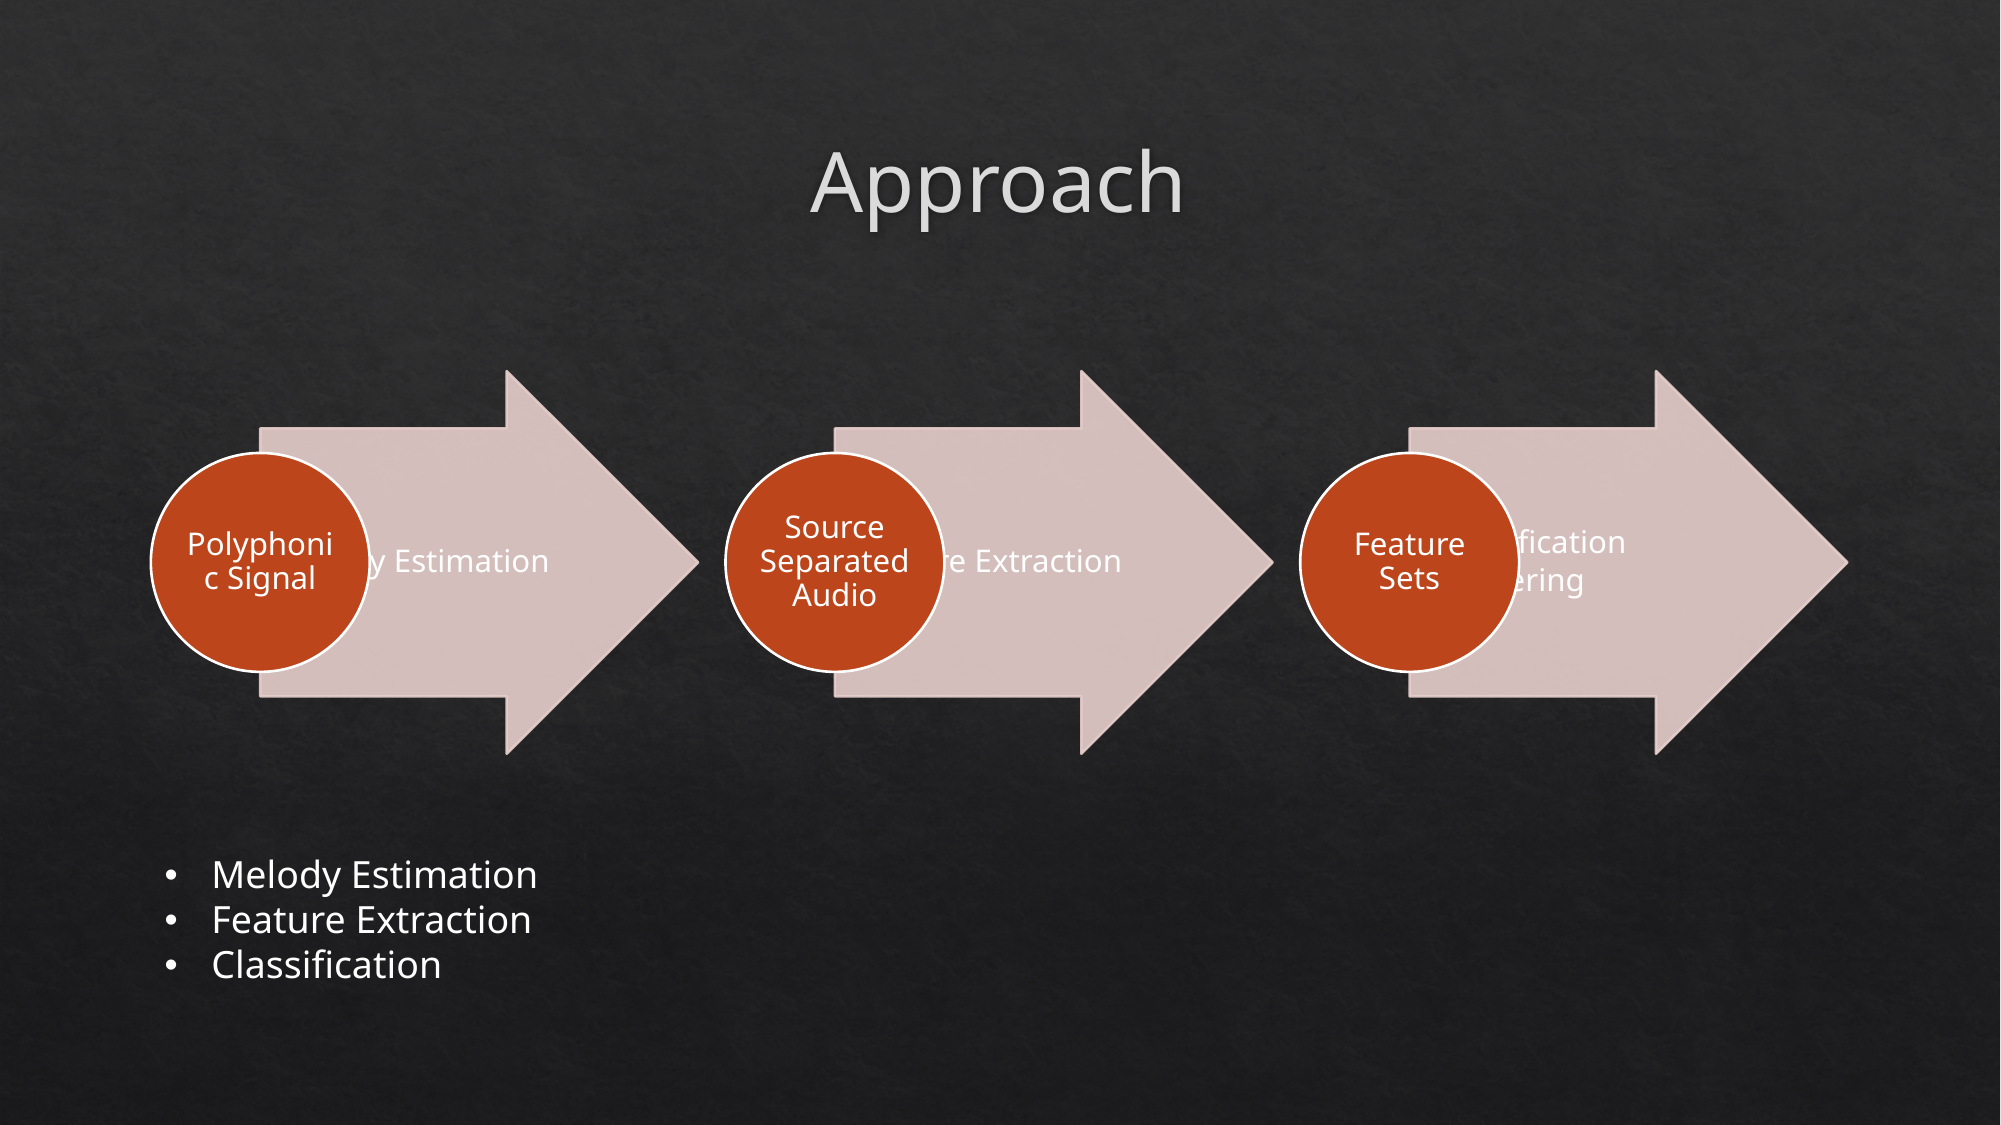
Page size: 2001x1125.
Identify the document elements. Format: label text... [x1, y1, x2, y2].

text_box Melody Estimation Feature Extraction Classification [149, 844, 1879, 994]
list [149, 283, 1849, 841]
title Approach [149, 99, 1849, 260]
